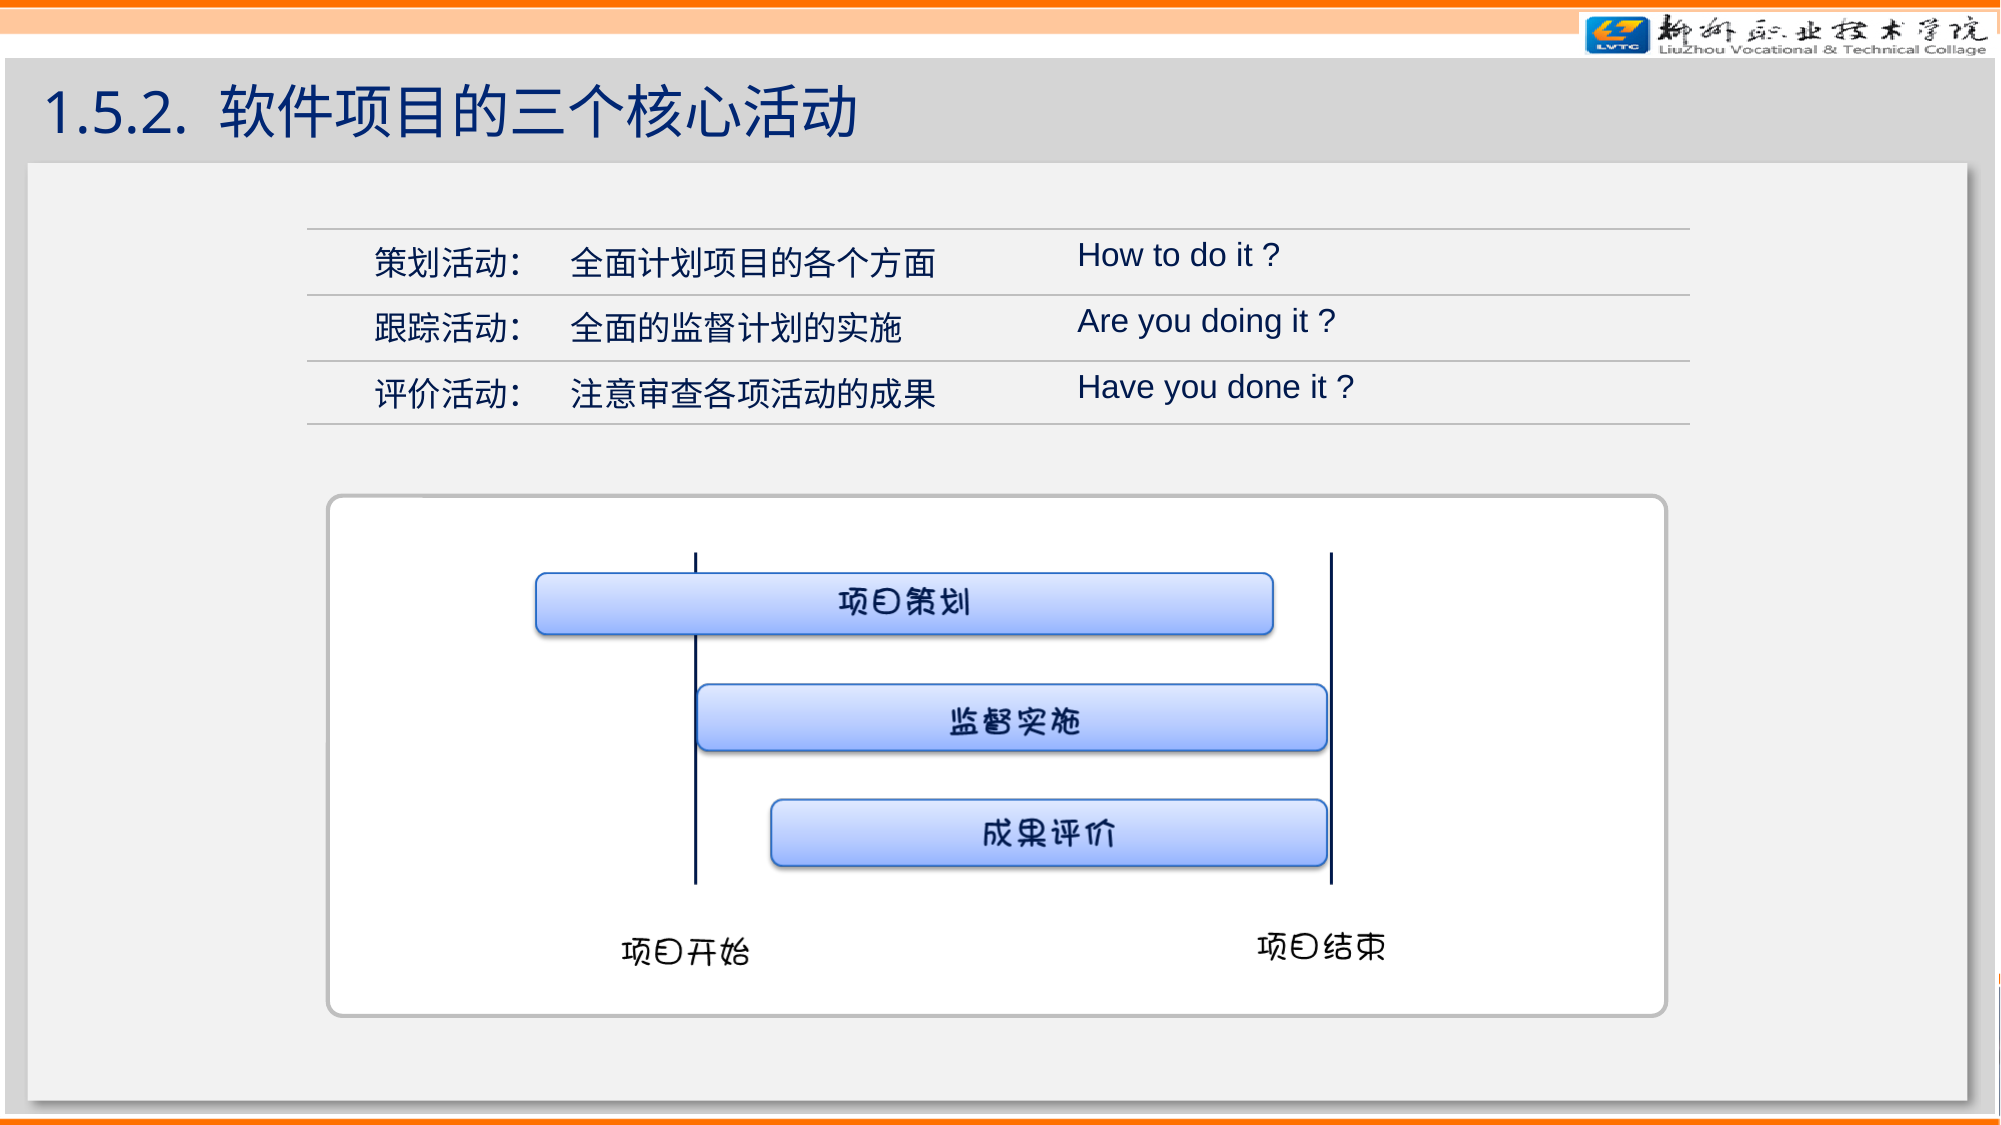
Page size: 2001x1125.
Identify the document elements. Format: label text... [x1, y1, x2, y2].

table_cell 注意审查各项活动的成果 [556, 362, 1062, 423]
picture [0, 0, 2001, 1125]
table_header How to do it ? [1062, 230, 1690, 294]
table_cell 跟踪活动： [307, 296, 556, 360]
table_cell 全面的监督计划的实施 [556, 296, 1062, 360]
table_cell 评价活动： [307, 362, 556, 423]
title 1.5.2. 软件项目的三个核心活动 [27, 71, 1966, 151]
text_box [327, 495, 1667, 1017]
table_header 策划活动： [307, 230, 556, 294]
table_cell Have you done it ? [1062, 362, 1690, 423]
table_header 全面计划项目的各个方面 [556, 230, 1062, 294]
table_cell Are you doing it ? [1062, 296, 1690, 360]
